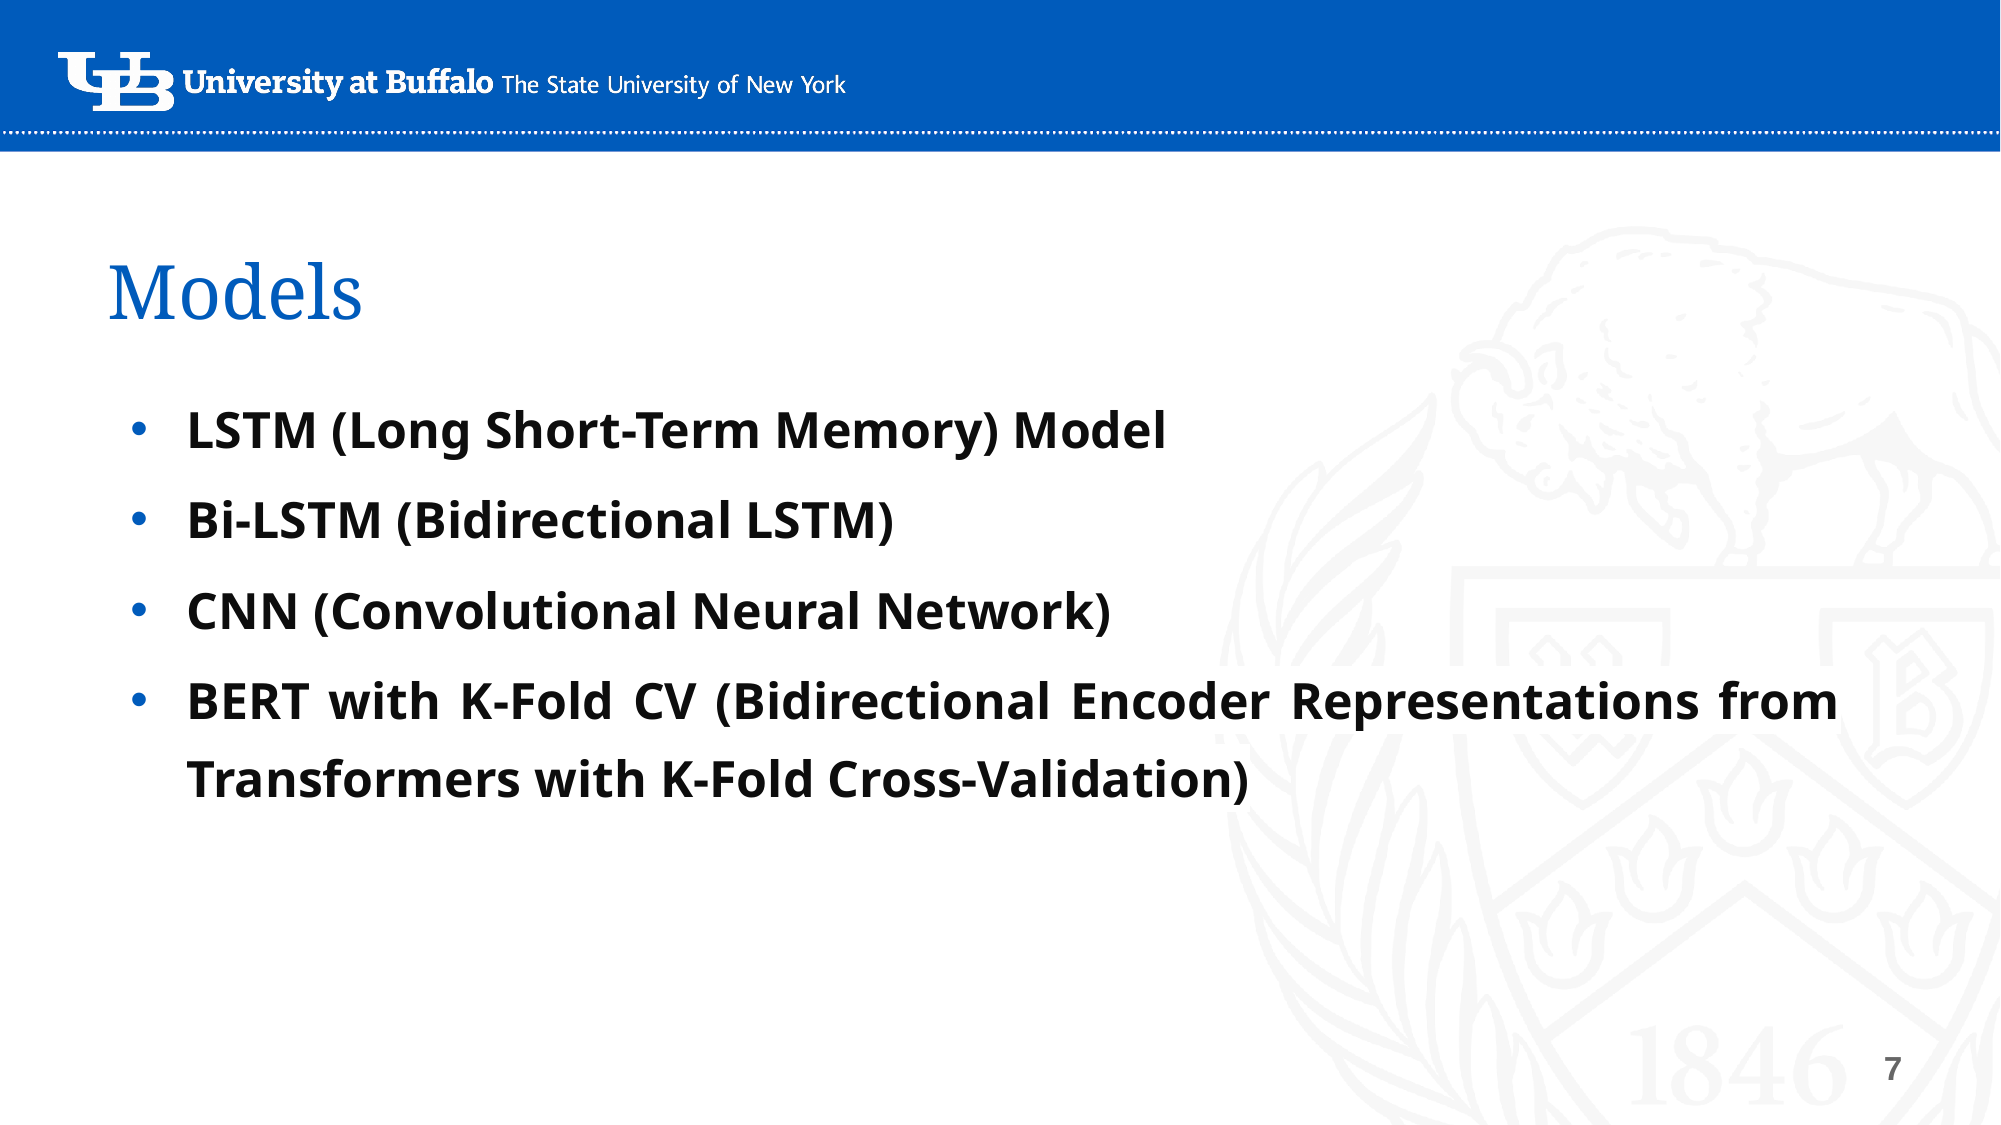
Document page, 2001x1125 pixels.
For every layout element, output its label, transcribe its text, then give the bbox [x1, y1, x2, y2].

list LSTM (Long Short-Term Memory) Model Bi-LSTM (Bidirectional LSTM) CNN (Convolutional Neural Network) BERT with K-Fold CV (Bidirectional Encoder Representations from Transformers with K-Fold Cross-Validation) [93, 372, 1856, 659]
picture [0, 0, 2001, 1125]
title Models [93, 140, 1818, 343]
footer 7 [1242, 1036, 1918, 1097]
